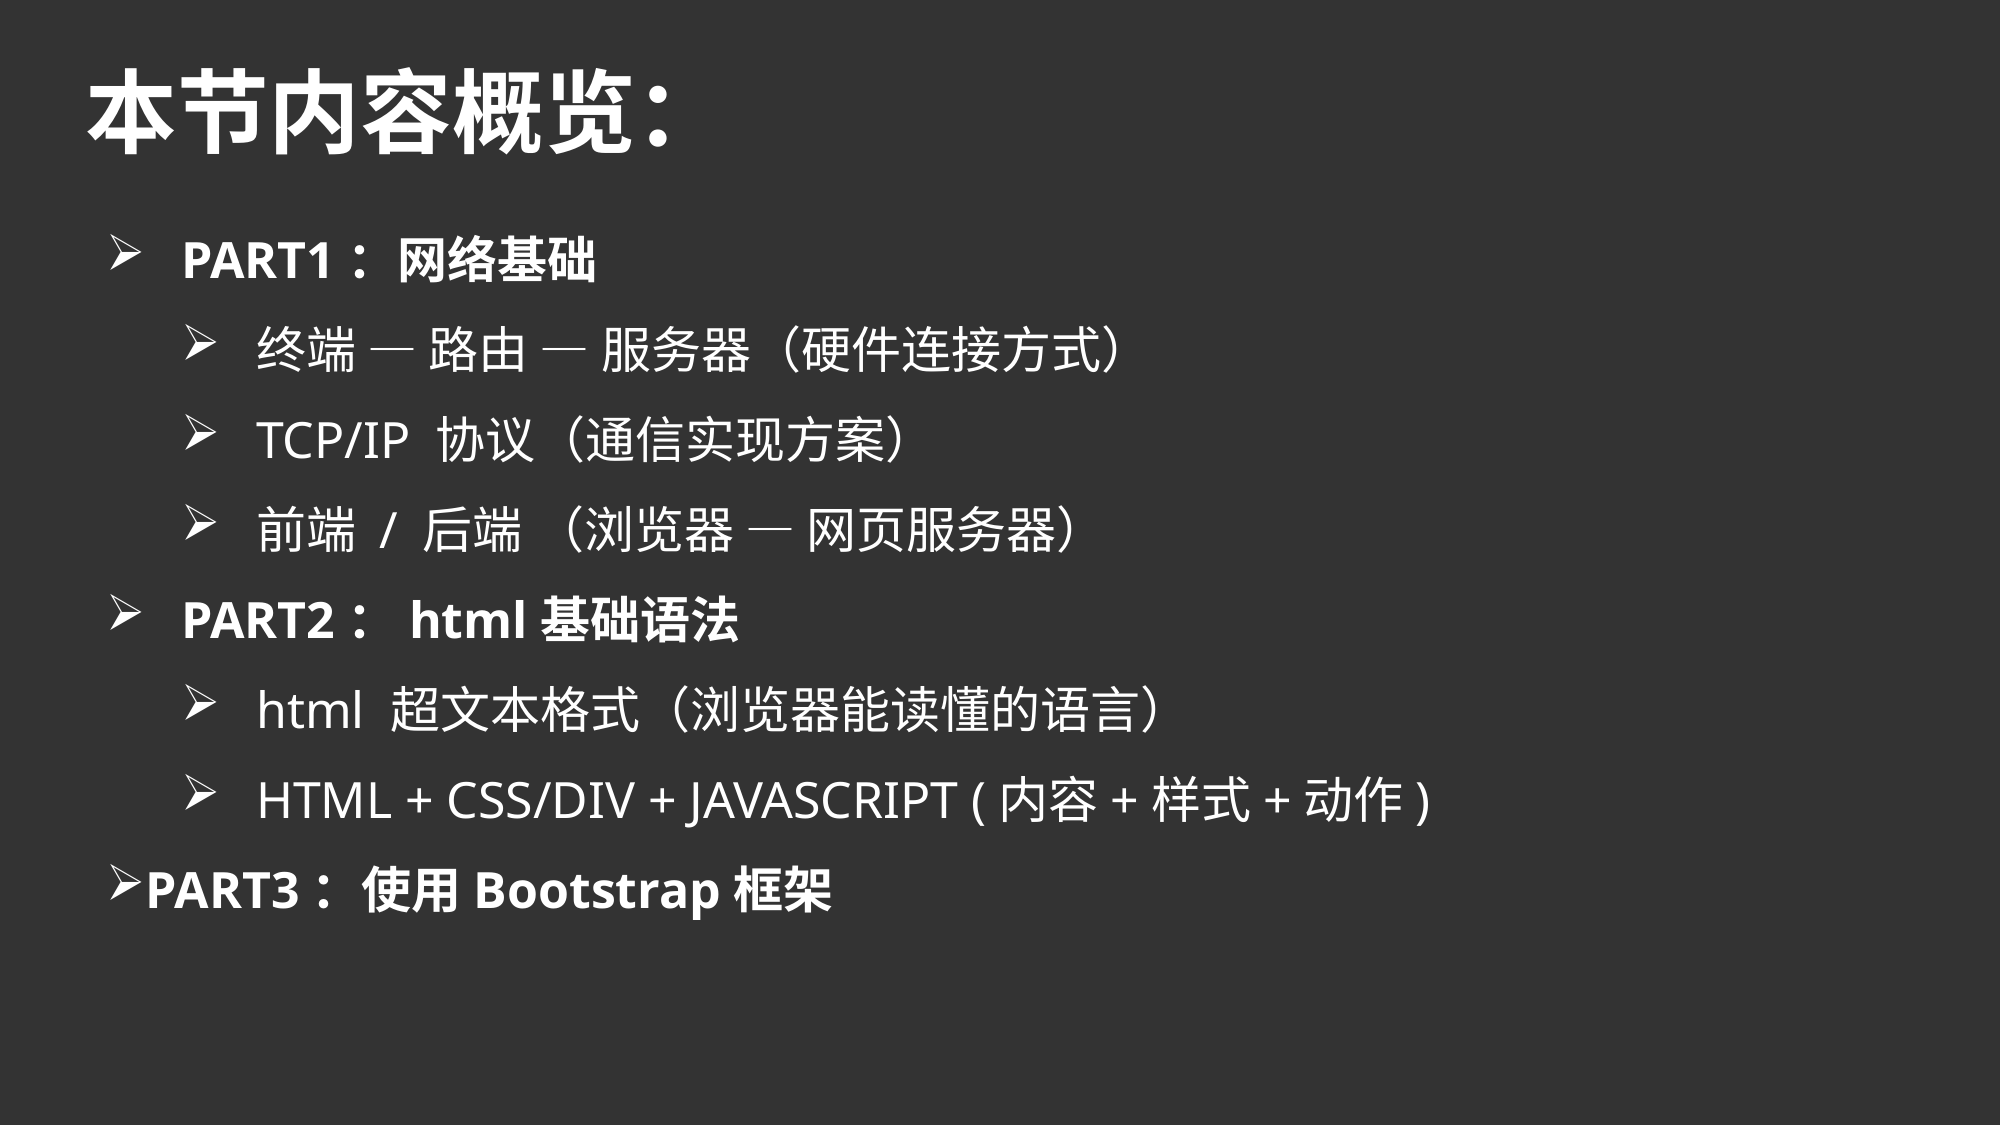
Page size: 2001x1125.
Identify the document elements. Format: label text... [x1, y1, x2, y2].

text_box PART1：网络基础 终端 — 路由 — 服务器（硬件连接方式） TCP/IP 协议（通信实现方案） 前端 / 后端 （浏览器 — 网页服务器） PART2：html基础语法 html 超文本格式（浏览器能读懂的语言） HTML + CSS/DIV + JAVASCRIPT (内容+样式+动作) PART3：使用Bootstrap框架 [91, 191, 1709, 927]
title 本节内容概览： [70, 7, 1796, 226]
